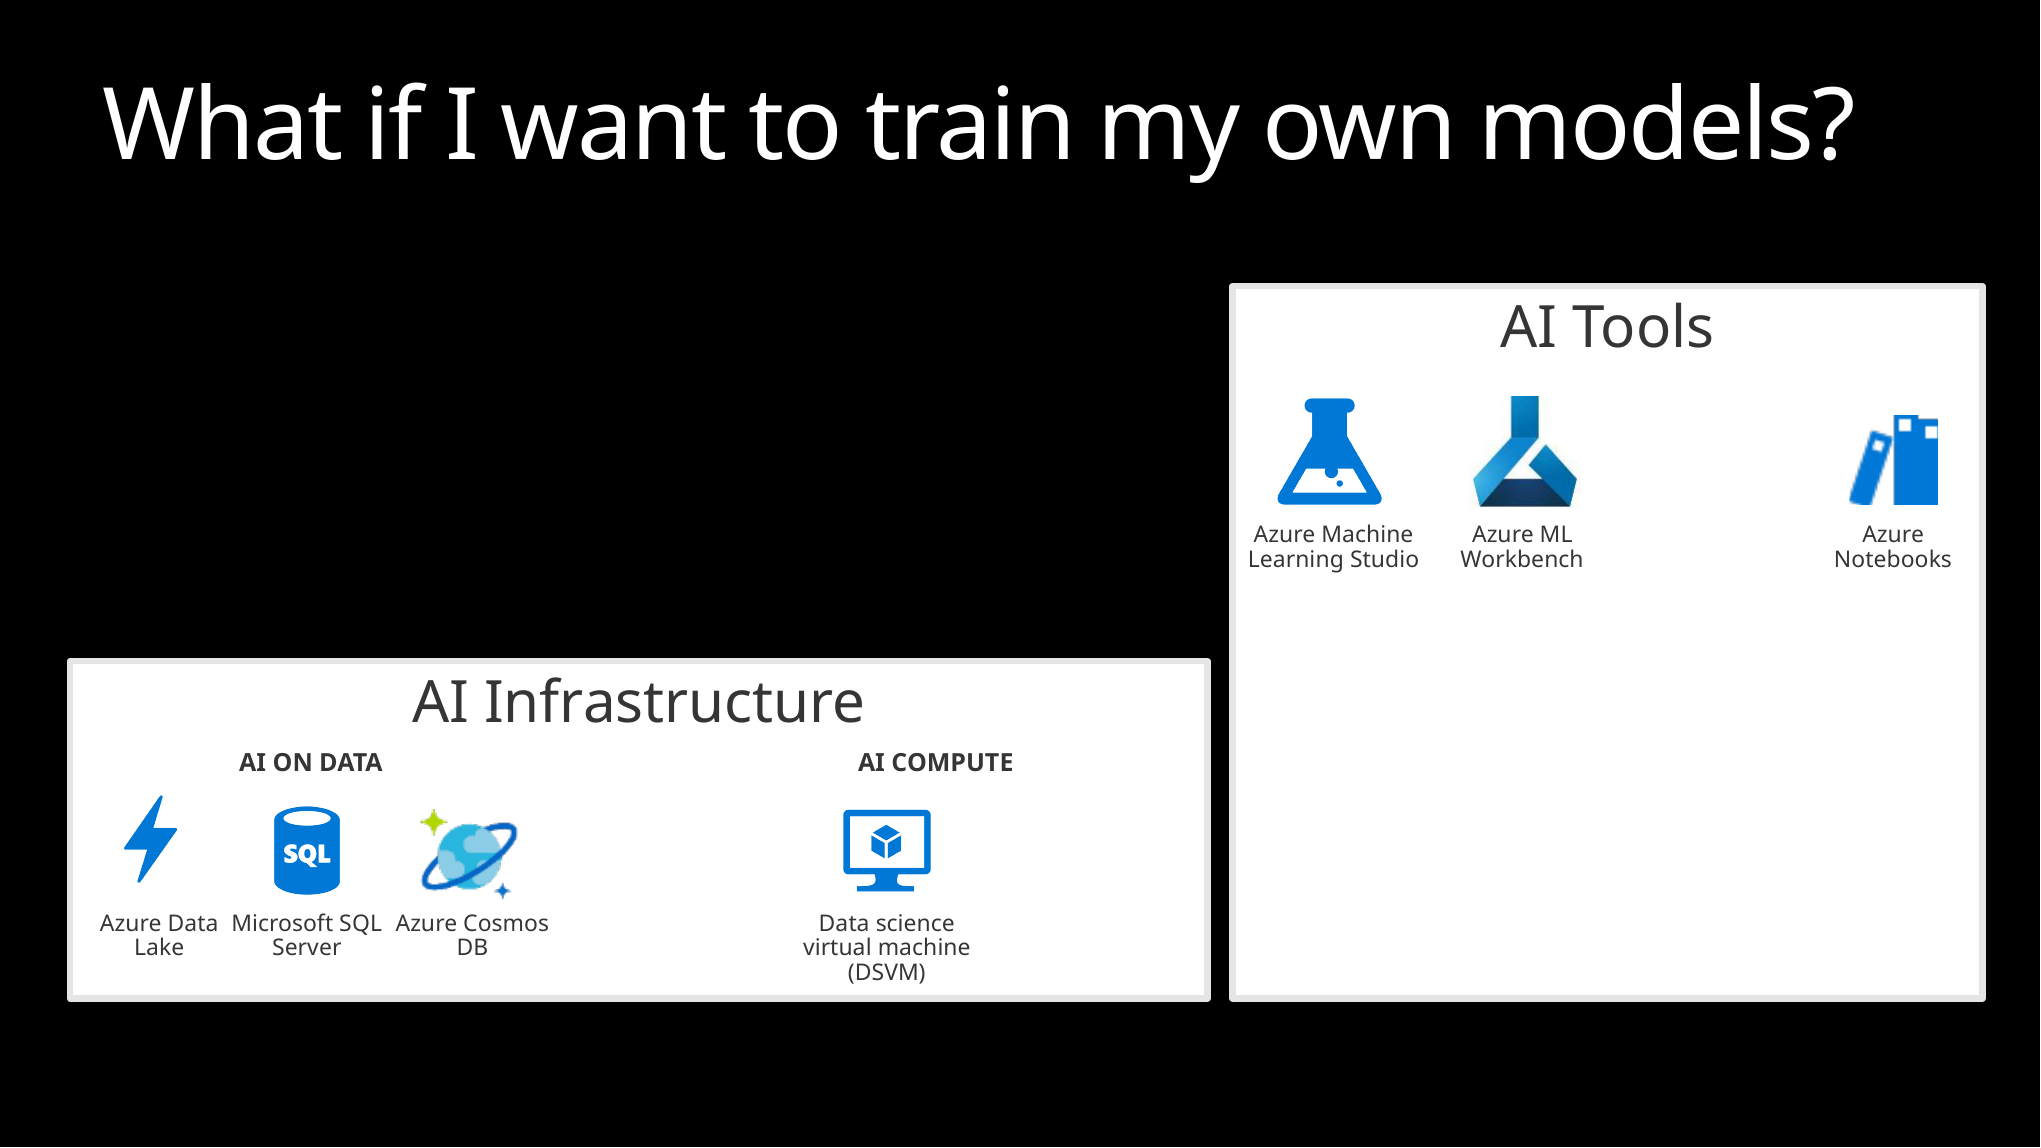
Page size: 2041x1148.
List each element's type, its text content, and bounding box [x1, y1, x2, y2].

picture [1849, 415, 1939, 505]
text_box [69, 660, 1208, 999]
text_box [1232, 285, 1983, 999]
text_box Azure Machine Learning Studio [1217, 498, 1430, 596]
text_box Azure Notebooks [1804, 498, 1983, 596]
text_box Azure Cosmos DB [365, 887, 580, 985]
text_box Azure Data Lake [69, 887, 201, 985]
text_box AI COMPUTE [828, 736, 1044, 791]
text_box Data science virtual machine (DSVM) [773, 887, 1001, 1010]
picture [262, 806, 351, 895]
text_box AI ON DATA [208, 736, 413, 791]
picture [842, 806, 931, 895]
picture [1469, 396, 1581, 508]
text_box AI Tools [1470, 273, 1745, 385]
picture [106, 795, 195, 884]
picture [1276, 398, 1383, 505]
picture [384, 809, 555, 899]
text_box Microsoft SQL Server [201, 887, 365, 985]
text_box AI Infrastructure [382, 648, 896, 760]
text_box What if I want to train my own models? [87, 65, 1953, 159]
text_box Azure ML Workbench [1430, 498, 1614, 596]
